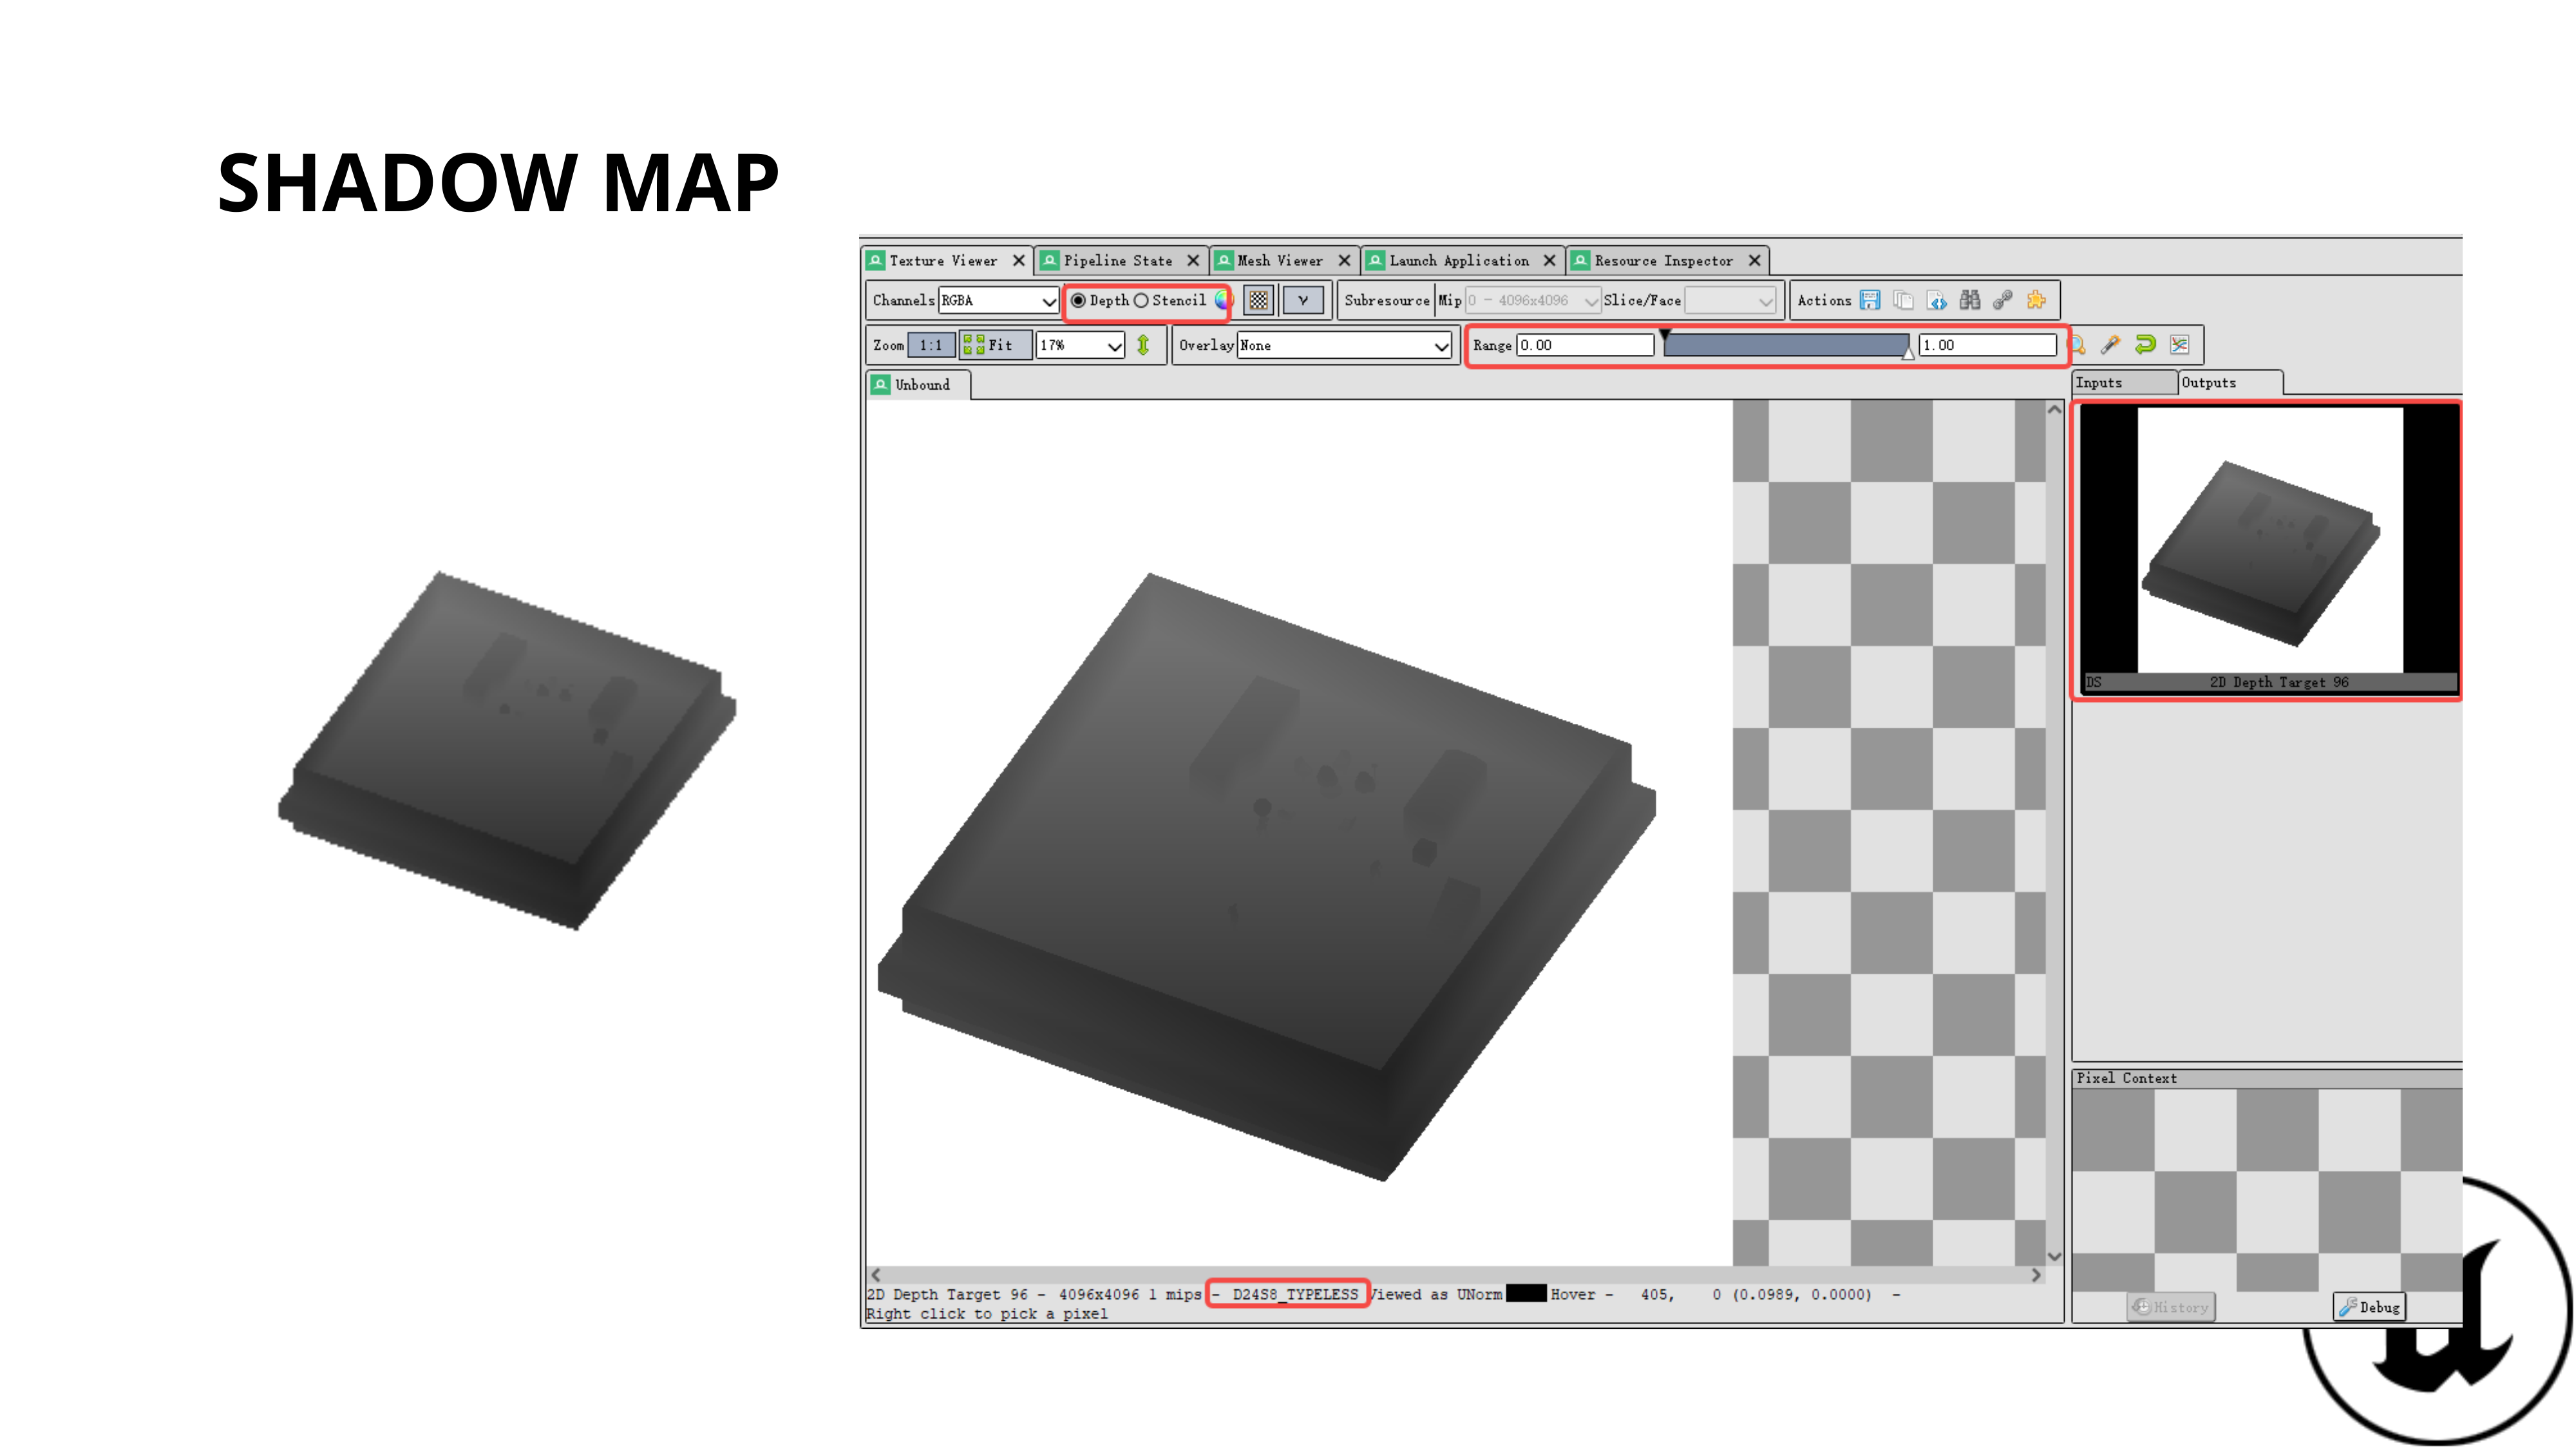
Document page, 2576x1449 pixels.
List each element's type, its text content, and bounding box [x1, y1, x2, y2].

text_box ShaDow Map [211, 125, 788, 233]
picture [859, 233, 2576, 1449]
picture [276, 483, 757, 966]
